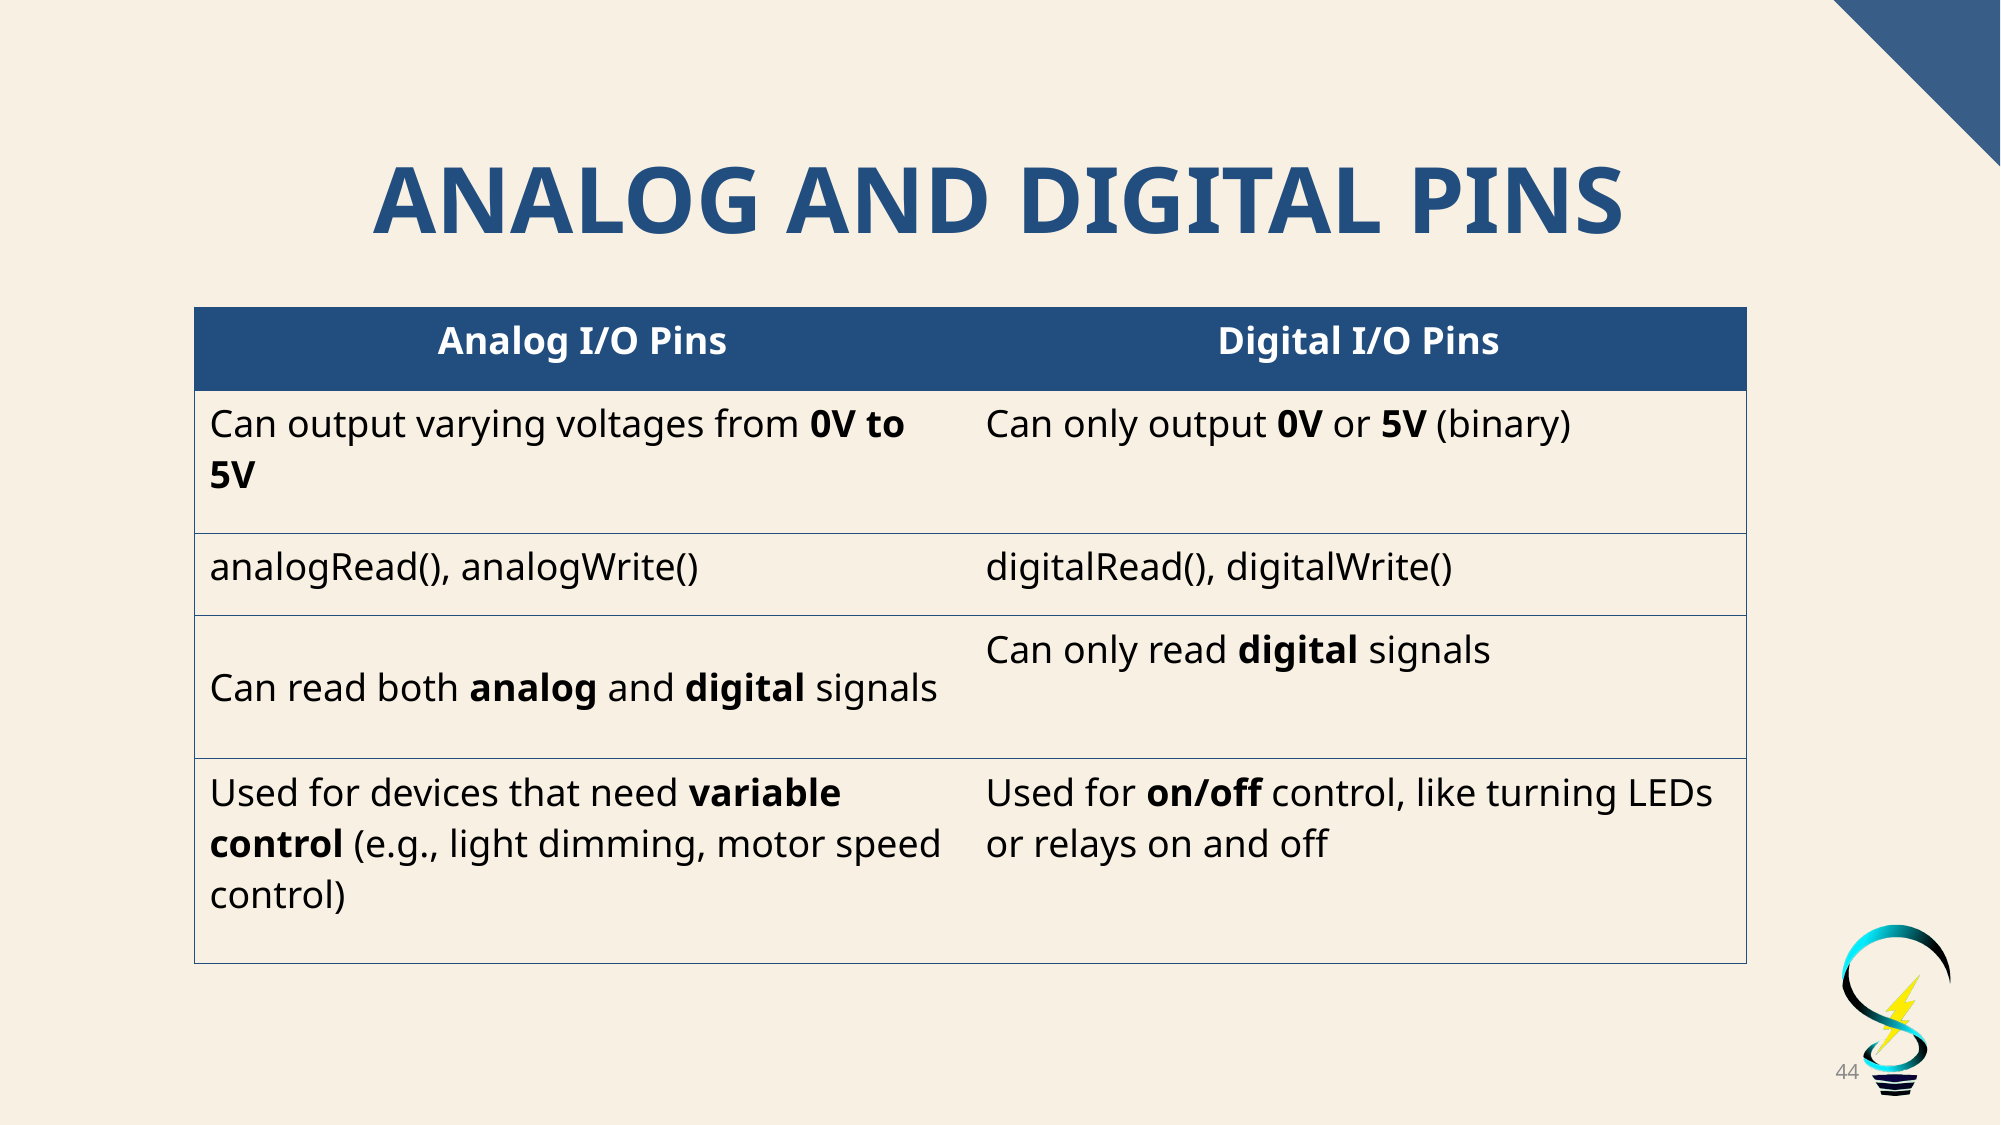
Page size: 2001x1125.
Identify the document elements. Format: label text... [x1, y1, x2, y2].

table_cell Used for devices that need variable control (e.g., light dimming, motor speed control) [195, 759, 971, 963]
table_header Digital I/O Pins [971, 308, 1746, 390]
slide_number 44 [1799, 1042, 1875, 1103]
table_cell Can only output 0V or 5V (binary) [971, 391, 1746, 533]
title Analog and Digital pins [125, 146, 1875, 365]
table_cell Can output varying voltages from 0V to 5V [195, 391, 971, 533]
table_cell Can read both analog and digital signals [195, 616, 971, 758]
table_cell Can only read digital signals [971, 616, 1746, 758]
table_cell analogRead(), analogWrite() [195, 534, 971, 615]
picture [1761, 881, 2001, 1125]
table_cell Used for on/off control, like turning LEDs or relays on and off [971, 759, 1746, 963]
table_cell digitalRead(), digitalWrite() [971, 534, 1746, 615]
table_header Analog I/O Pins [195, 308, 971, 390]
